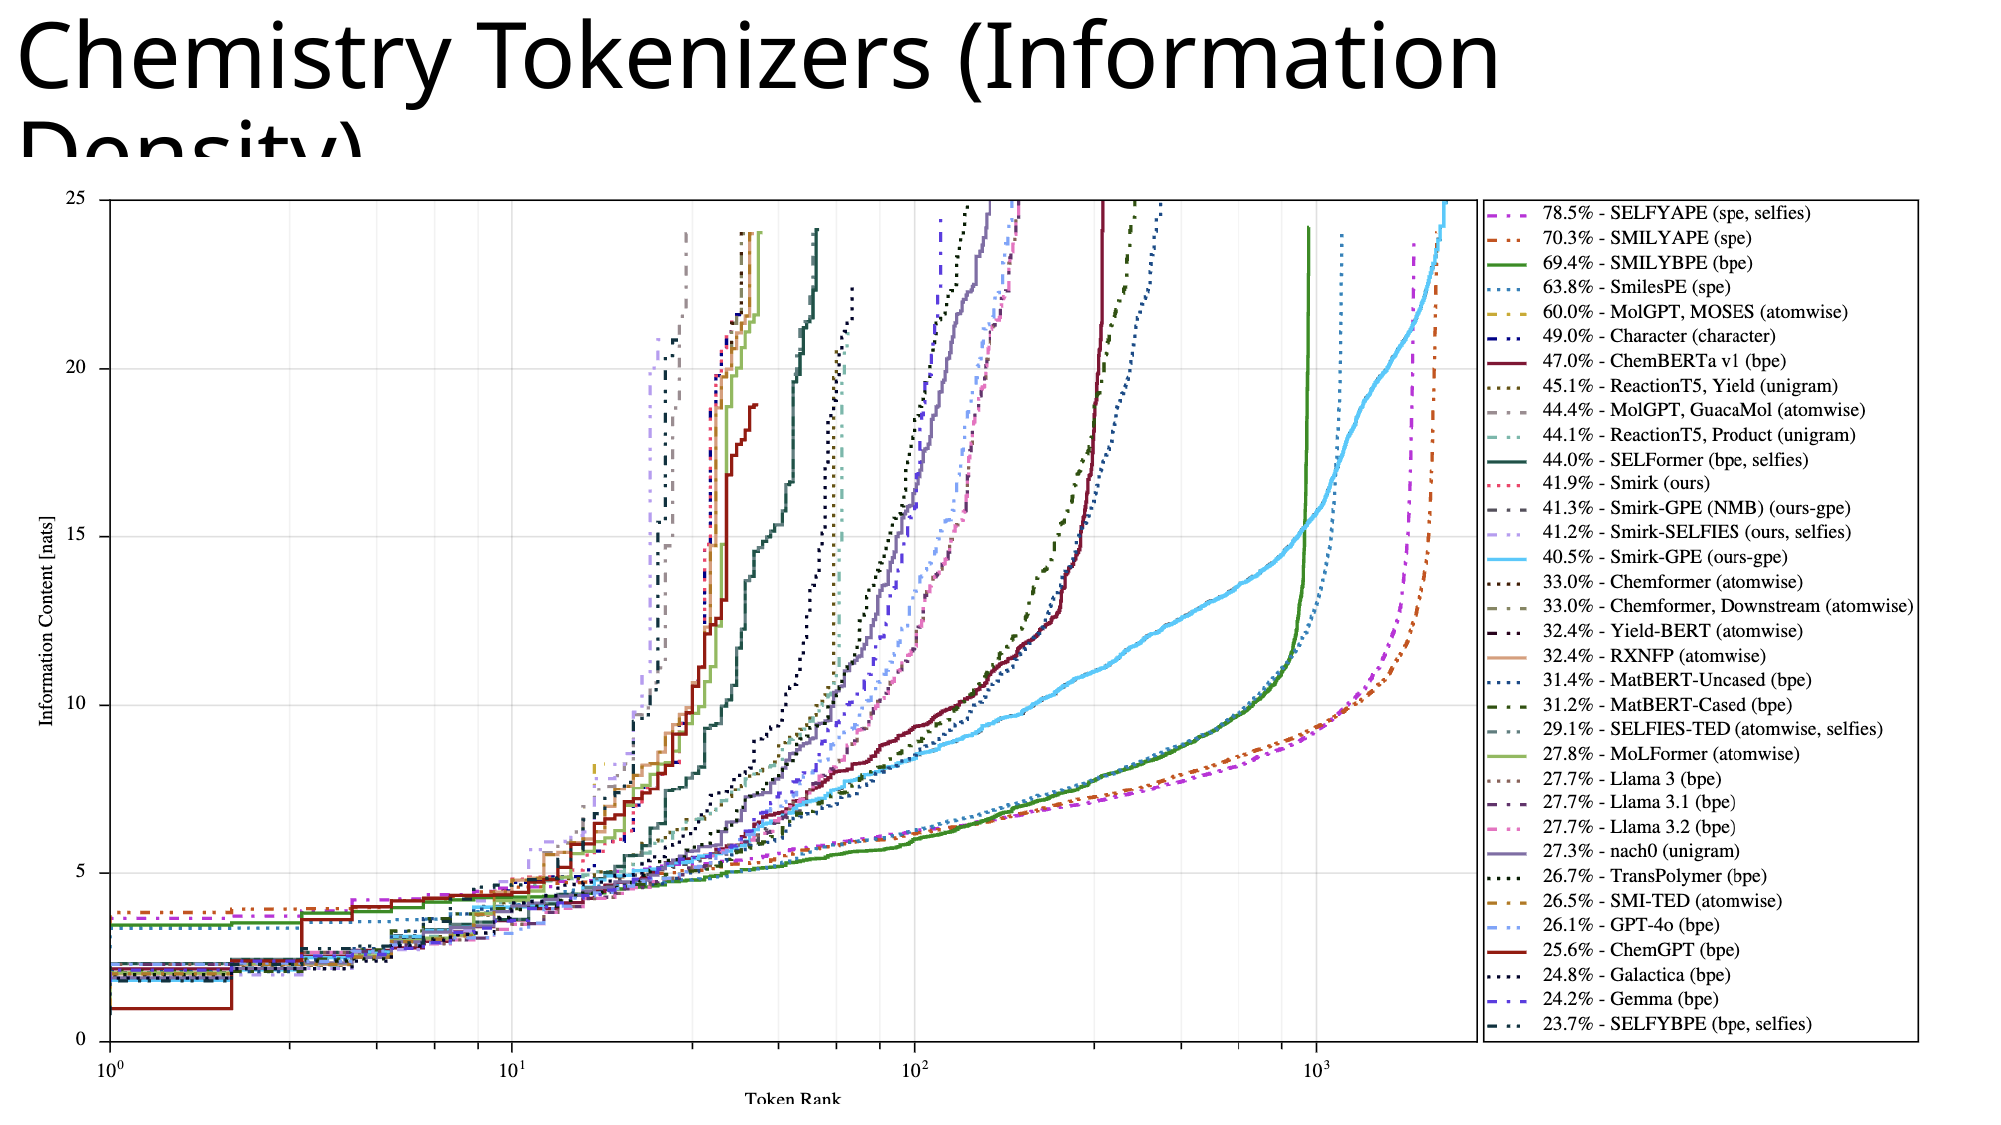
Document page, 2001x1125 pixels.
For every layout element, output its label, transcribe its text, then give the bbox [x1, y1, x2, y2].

picture [0, 156, 1982, 1104]
title Chemistry Tokenizers (Information Density) [0, 0, 1725, 156]
